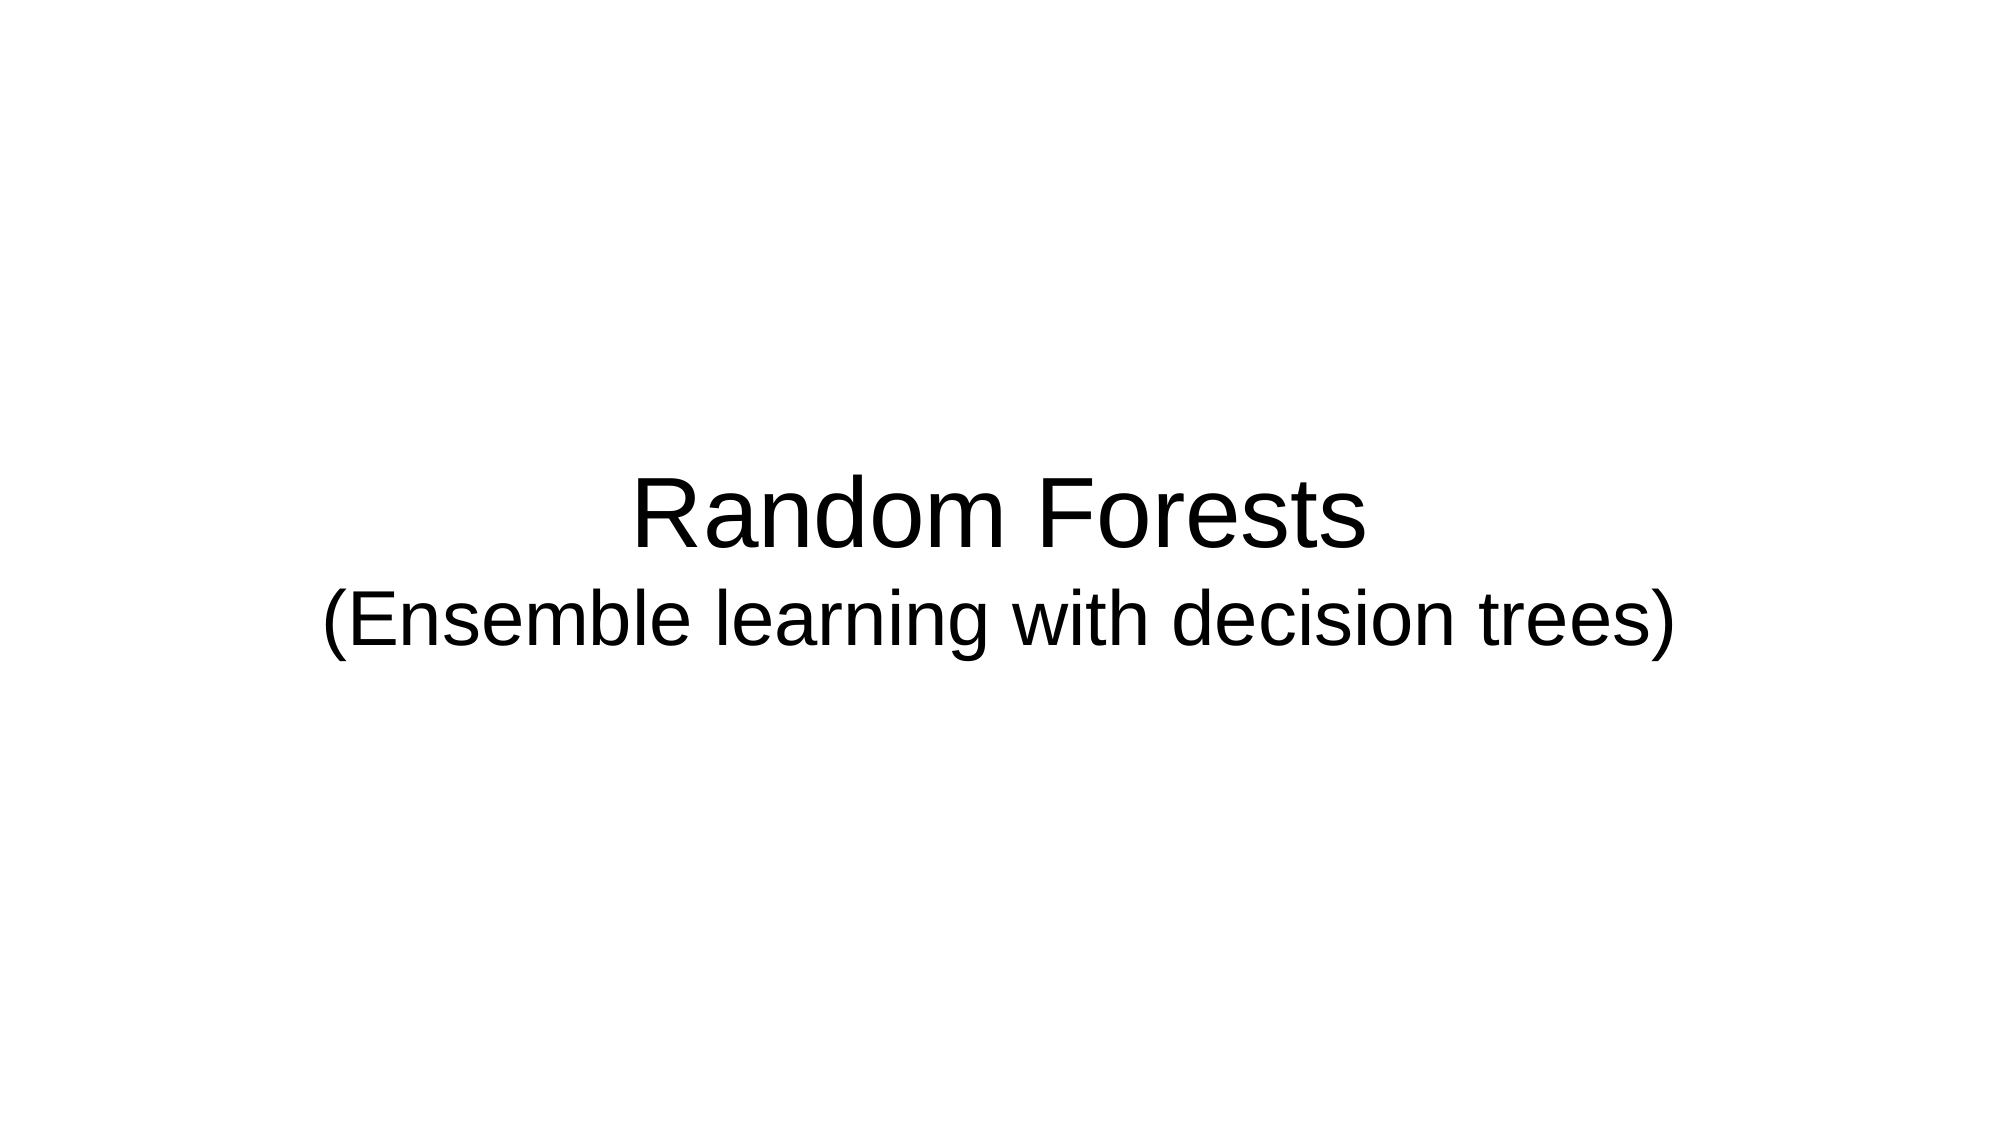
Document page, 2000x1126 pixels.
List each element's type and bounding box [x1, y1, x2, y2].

text_box [38, 427, 1962, 698]
